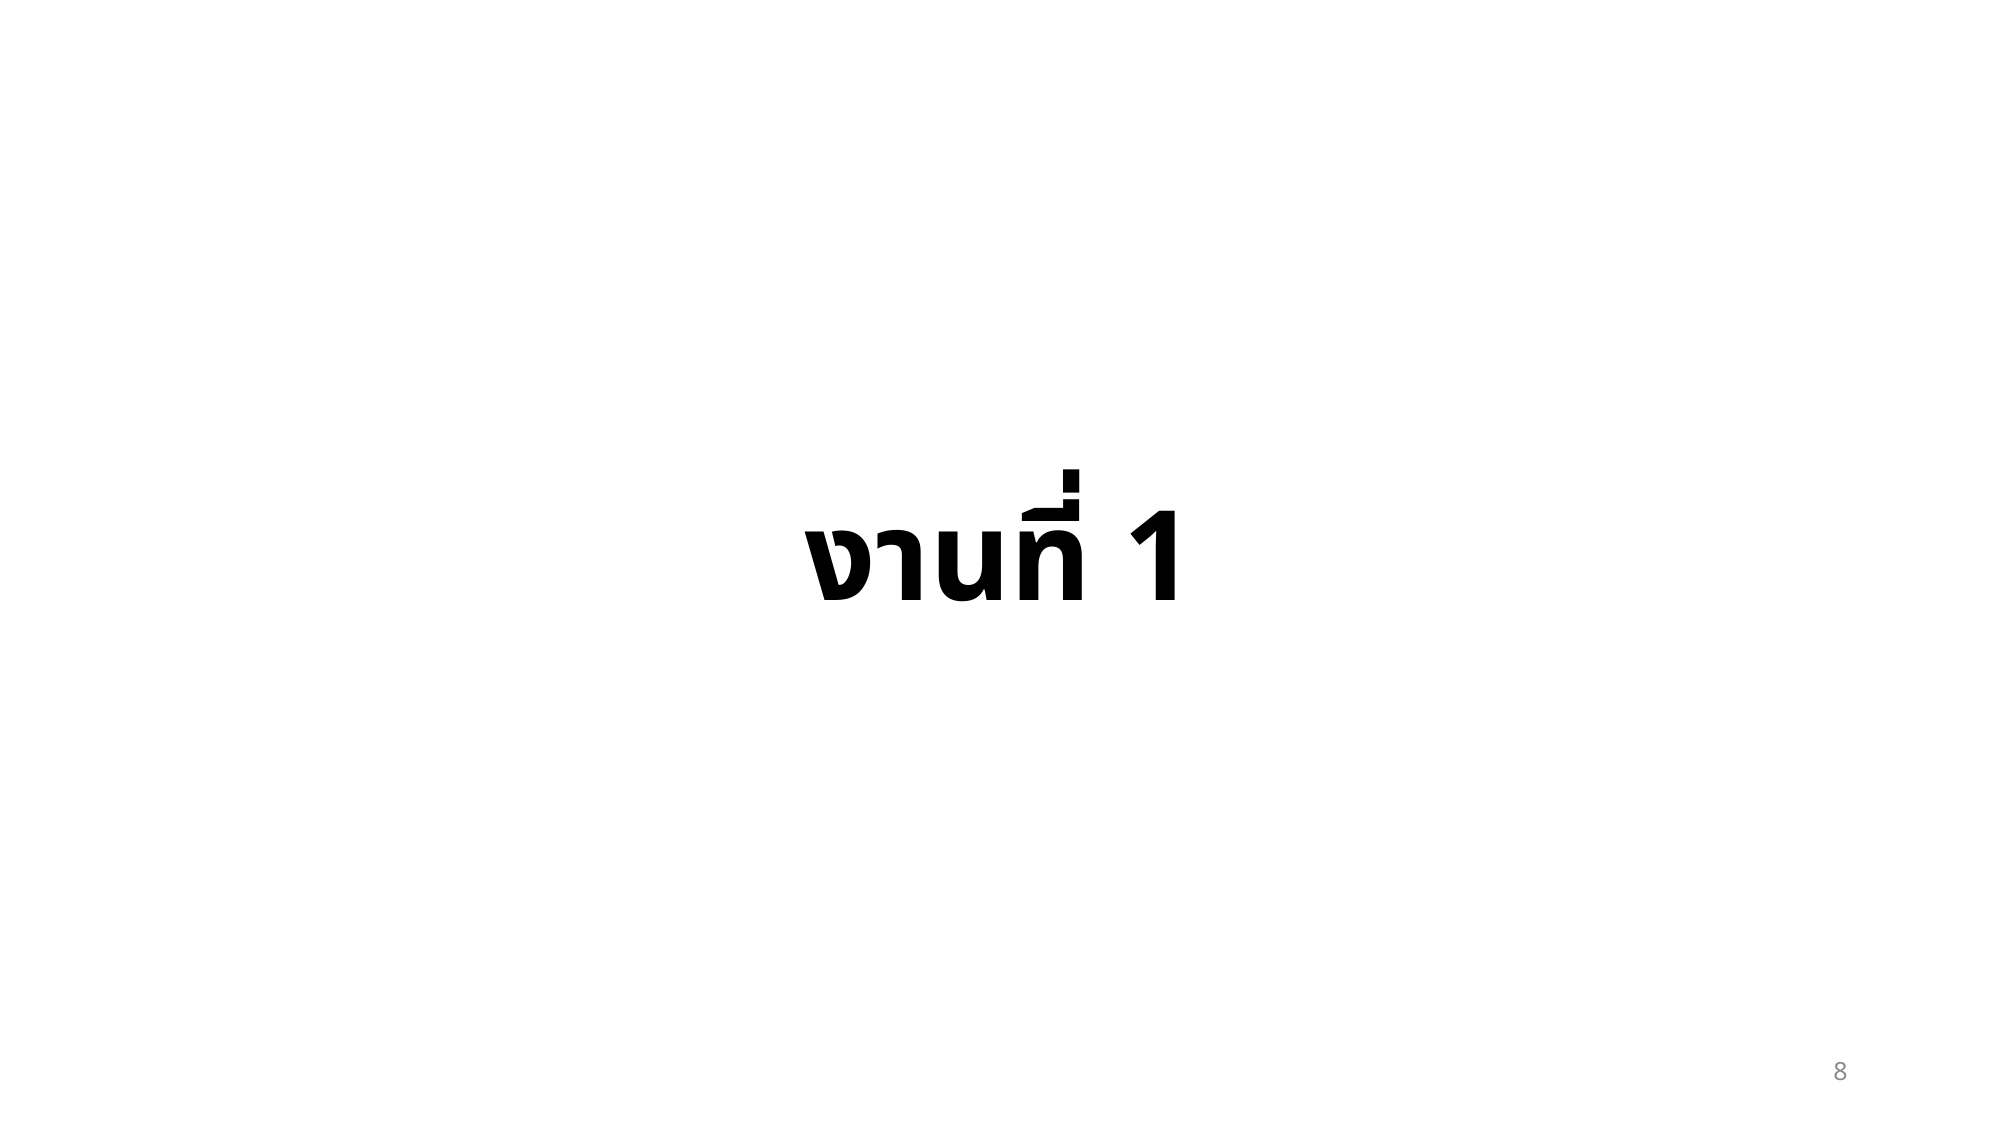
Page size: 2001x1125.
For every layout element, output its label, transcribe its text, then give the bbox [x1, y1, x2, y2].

slide_number 8 [1412, 1042, 1863, 1103]
title งานที่ 1 [137, 390, 1863, 635]
